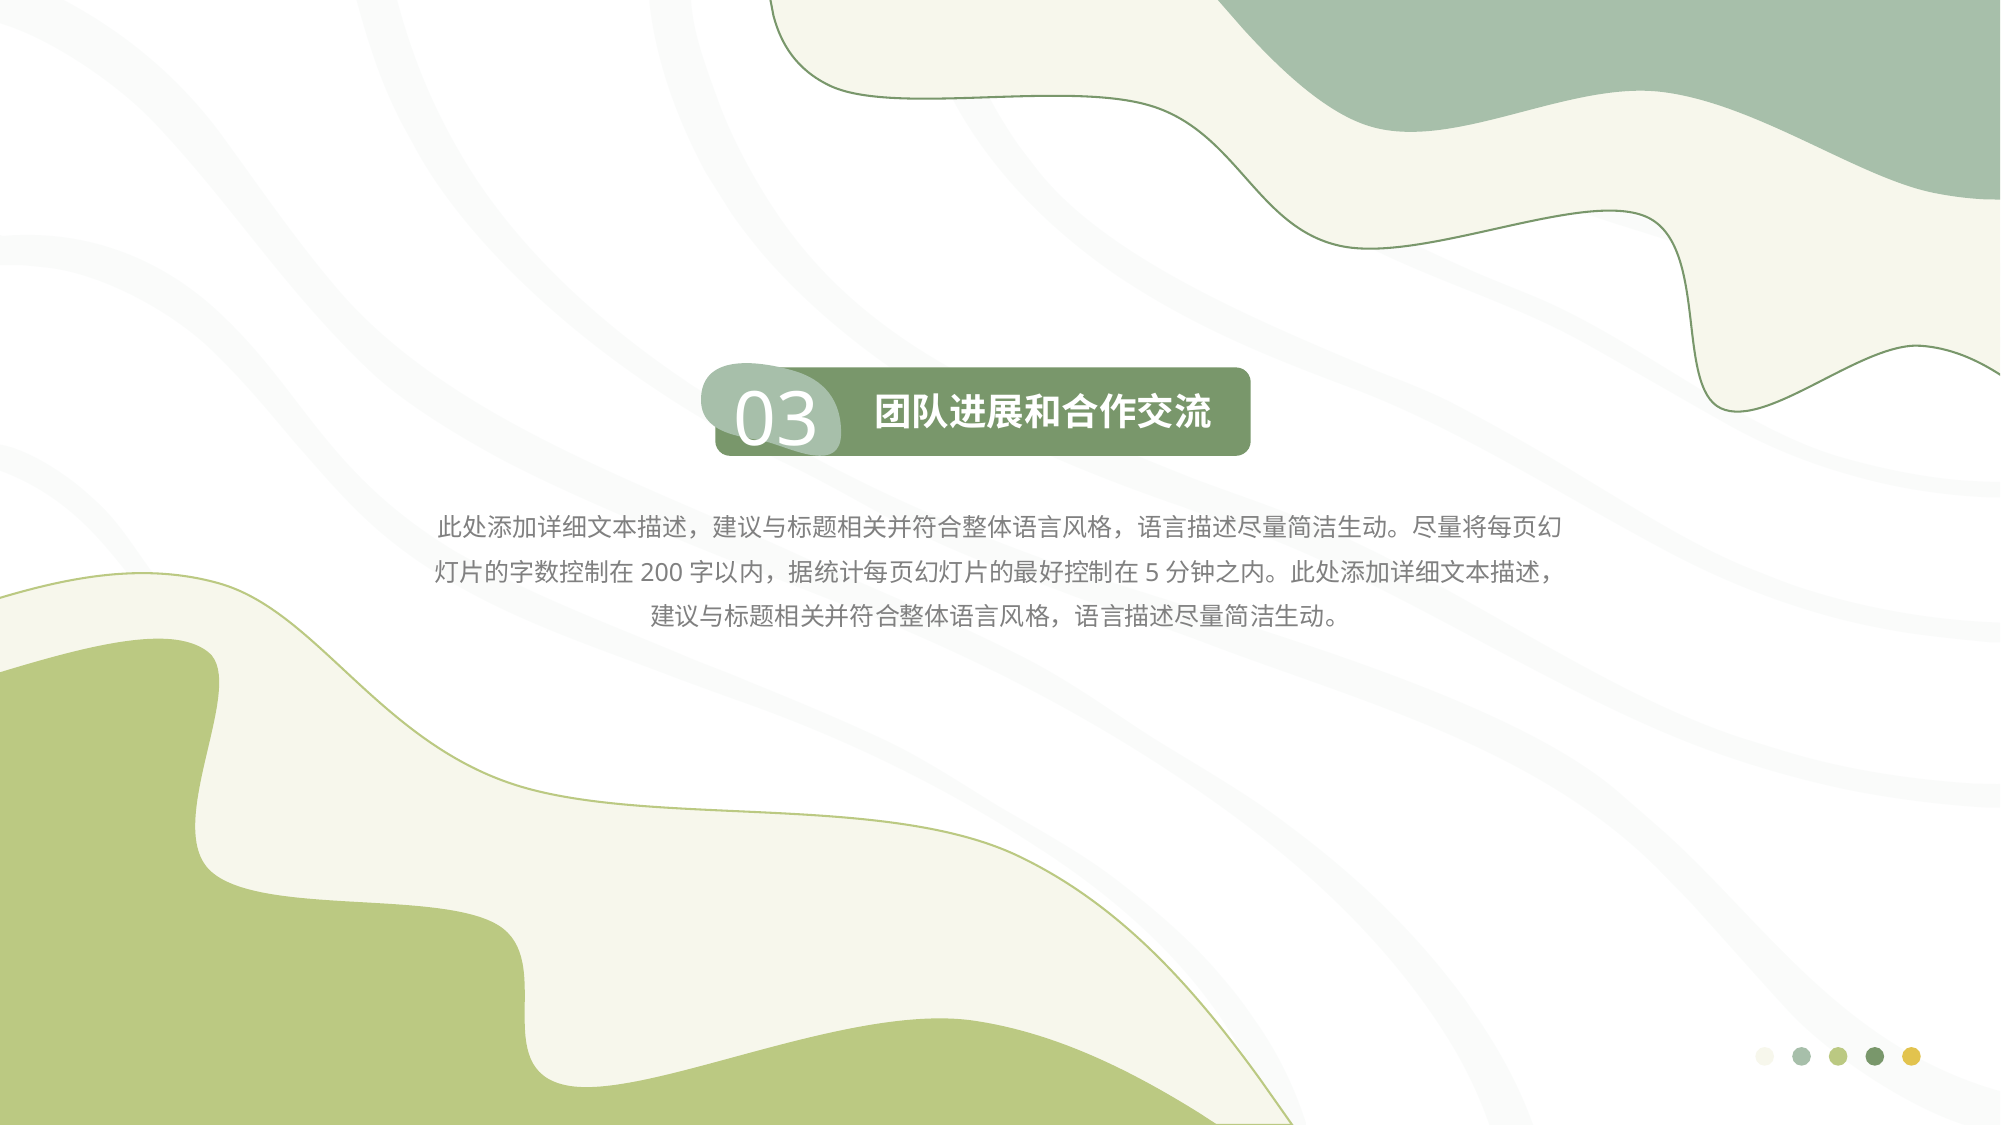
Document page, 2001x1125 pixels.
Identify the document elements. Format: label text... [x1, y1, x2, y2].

text_box [699, 367, 718, 430]
text_box 此处添加详细文本描述，建议与标题相关并符合整体语言风格，语言描述尽量简洁生动。尽量将每页幻灯片的字数控制在200字以内，据统计每页幻灯片的最好控制在5分钟之内。此处添加详细文本描述，建议与标题相关并符合整体语言风格，语言描述尽量简洁生动。 [419, 488, 1581, 639]
text_box 03 [718, 363, 835, 468]
text_box [835, 400, 843, 453]
text_box [835, 366, 1252, 457]
text_box [714, 428, 718, 452]
text_box 团队进展和合作交流 [859, 380, 1227, 441]
